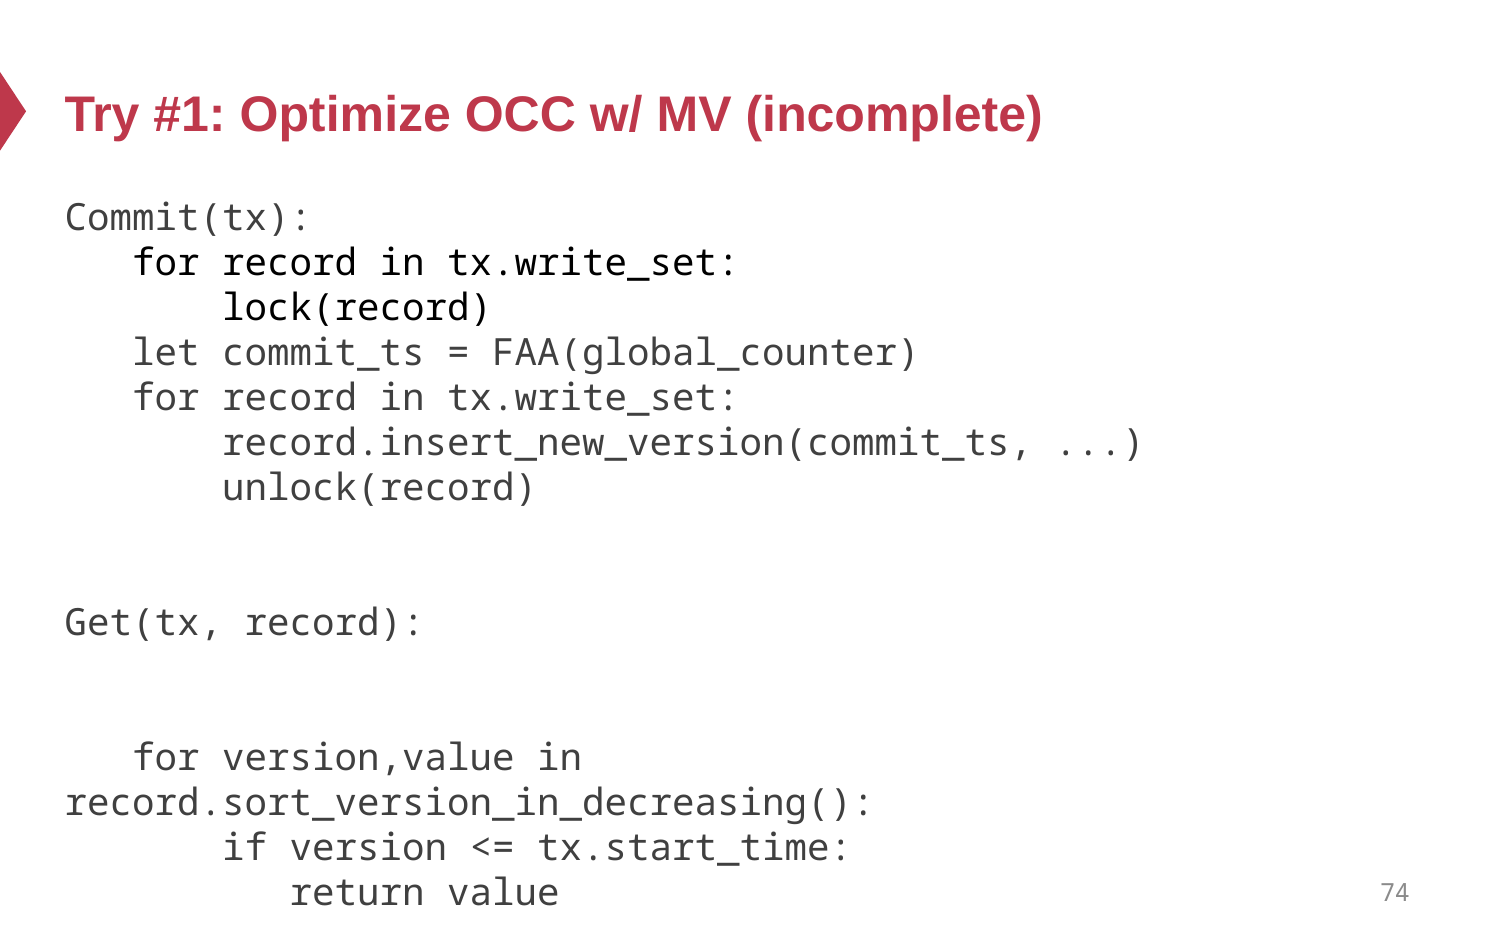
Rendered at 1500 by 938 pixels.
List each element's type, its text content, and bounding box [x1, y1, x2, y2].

list Commit(tx): for record in tx.write_set: lock(record) let commit_ts = FAA(global_counter) for record in tx.write_set: record.insert_new_version(commit_ts, ...) unlock(record) Get(tx, record): while record.is_locked(): pass for version,value in record.sort_version_in_decreasing(): if version <= tx.start_time: return value [49, 185, 1400, 900]
slide_number 74 [1074, 868, 1425, 919]
title Try #1: Optimize OCC w/ MV (incomplete) [49, 37, 1400, 185]
